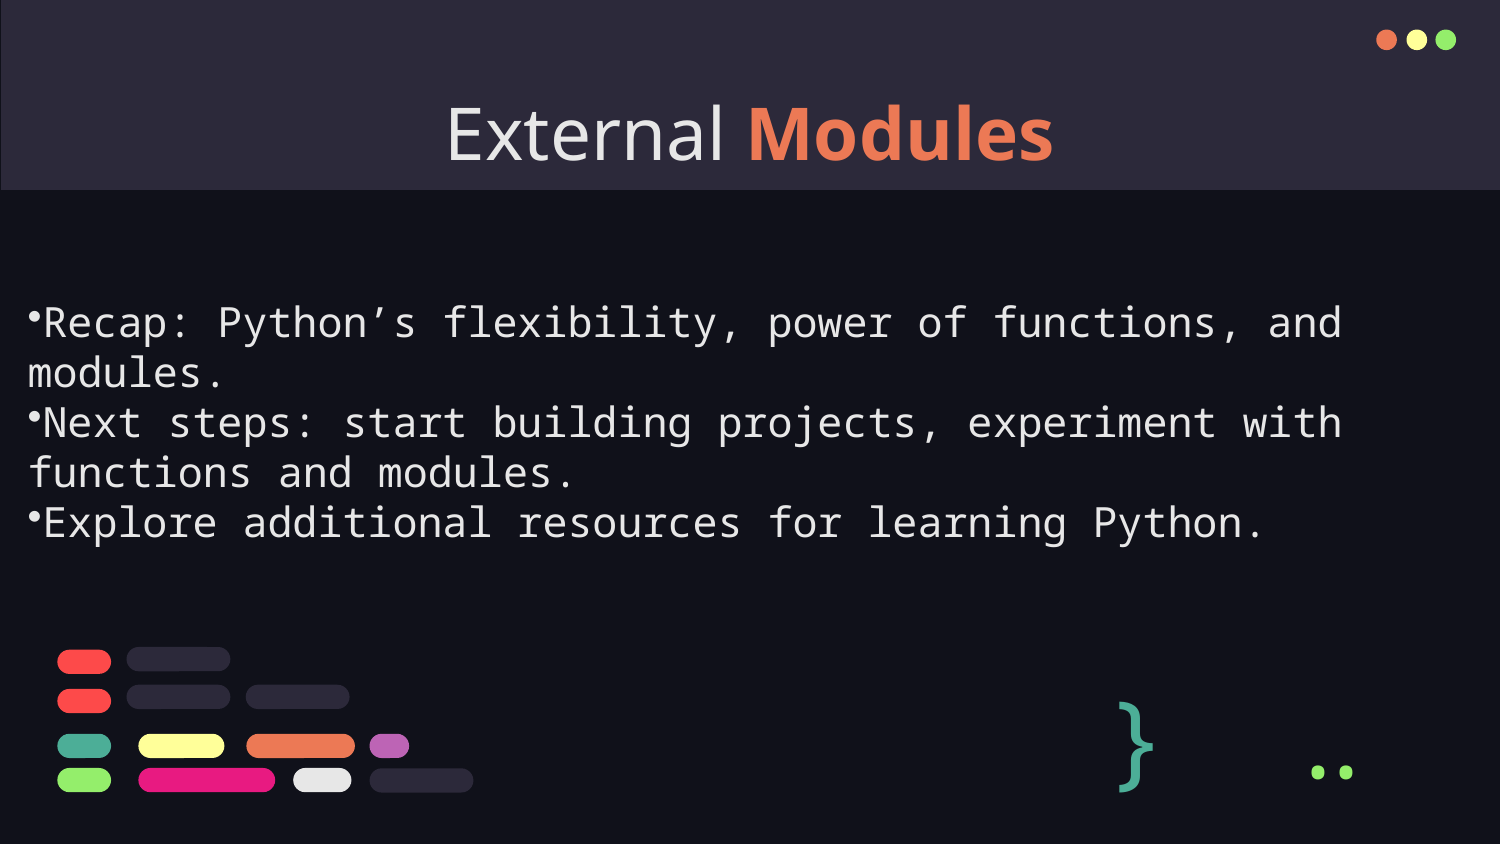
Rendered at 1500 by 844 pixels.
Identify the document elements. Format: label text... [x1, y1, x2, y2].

text_box } [1101, 657, 1188, 782]
subtitle Recap: Python’s flexibility, power of functions, and modules. Next steps: start building projects, experiment with functions and modules. Explore additional resources for learning Python. [12, 143, 1488, 649]
text_box .. [1215, 692, 1376, 782]
title External Modules [118, 72, 1382, 143]
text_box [57, 646, 474, 793]
